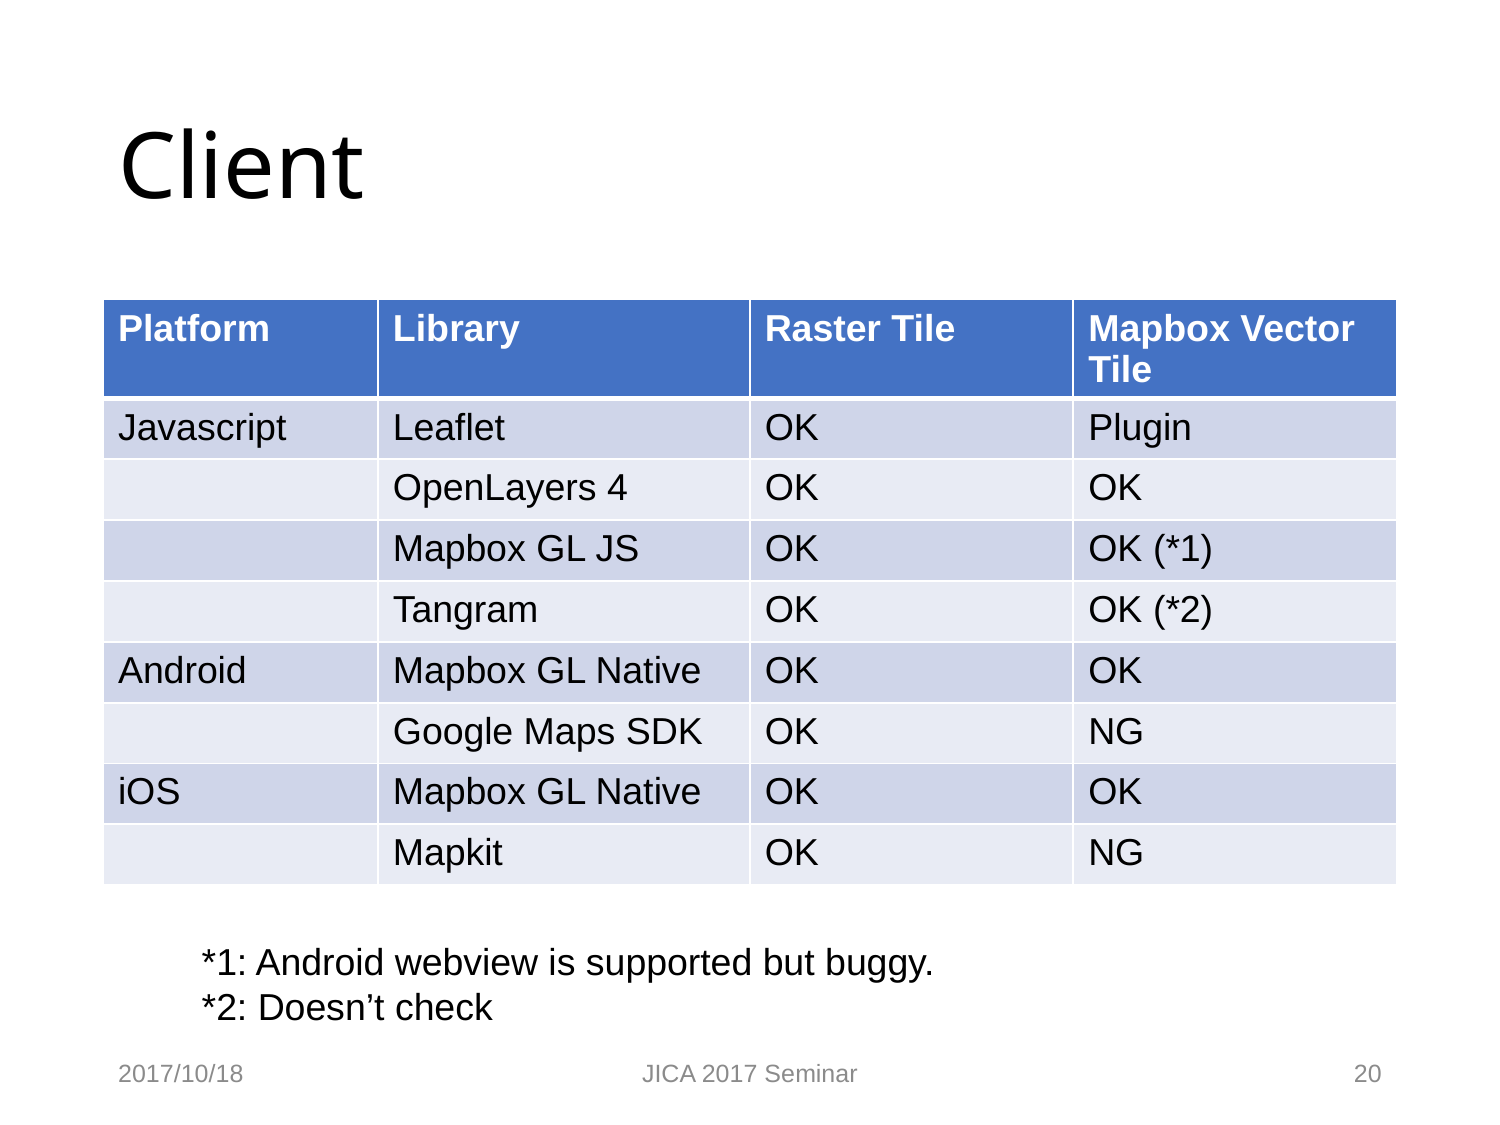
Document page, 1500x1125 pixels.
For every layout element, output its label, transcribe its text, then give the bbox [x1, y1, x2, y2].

table_cell Javascript [104, 401, 377, 458]
table_cell [104, 521, 377, 580]
table_cell Mapkit [379, 825, 749, 884]
table_cell Plugin [1074, 401, 1396, 458]
table_header Raster Tile [751, 300, 1072, 396]
table_cell OK (*1) [1074, 521, 1396, 580]
table_cell NG [1074, 825, 1396, 884]
table_cell OK [751, 401, 1072, 458]
title Client [103, 59, 1397, 278]
table_cell OK [751, 521, 1072, 580]
table_cell NG [1074, 704, 1396, 763]
table_cell OK [751, 460, 1072, 519]
text_box *1: Android webview is supported but buggy. *2: Doesn’t check [186, 930, 1233, 1036]
table_cell Mapbox GL Native [379, 643, 749, 702]
table_cell Tangram [379, 582, 749, 641]
table_cell Leaflet [379, 401, 749, 458]
table_cell OpenLayers 4 [379, 460, 749, 519]
table_cell Google Maps SDK [379, 704, 749, 763]
table_cell [104, 825, 377, 884]
table_cell Mapbox GL JS [379, 521, 749, 580]
table_cell [104, 704, 377, 763]
table_cell OK [751, 764, 1072, 823]
slide_number 20 [1059, 1042, 1397, 1103]
table_cell OK [751, 704, 1072, 763]
table_cell OK [751, 825, 1072, 884]
table_cell Android [104, 643, 377, 702]
table_header Library [379, 300, 749, 396]
table_cell OK [1074, 764, 1396, 823]
footer JICA 2017 Seminar [496, 1042, 1004, 1103]
table_header Mapbox Vector Tile [1074, 300, 1396, 396]
table_cell [104, 582, 377, 641]
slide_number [103, 1042, 441, 1103]
table_cell Mapbox GL Native [379, 764, 749, 823]
table_header Platform [104, 300, 377, 396]
table_cell OK [1074, 460, 1396, 519]
table_cell OK [751, 582, 1072, 641]
table_cell [104, 460, 377, 519]
table_cell iOS [104, 764, 377, 823]
table_cell OK [751, 643, 1072, 702]
table_cell OK [1074, 643, 1396, 702]
table_cell OK (*2) [1074, 582, 1396, 641]
